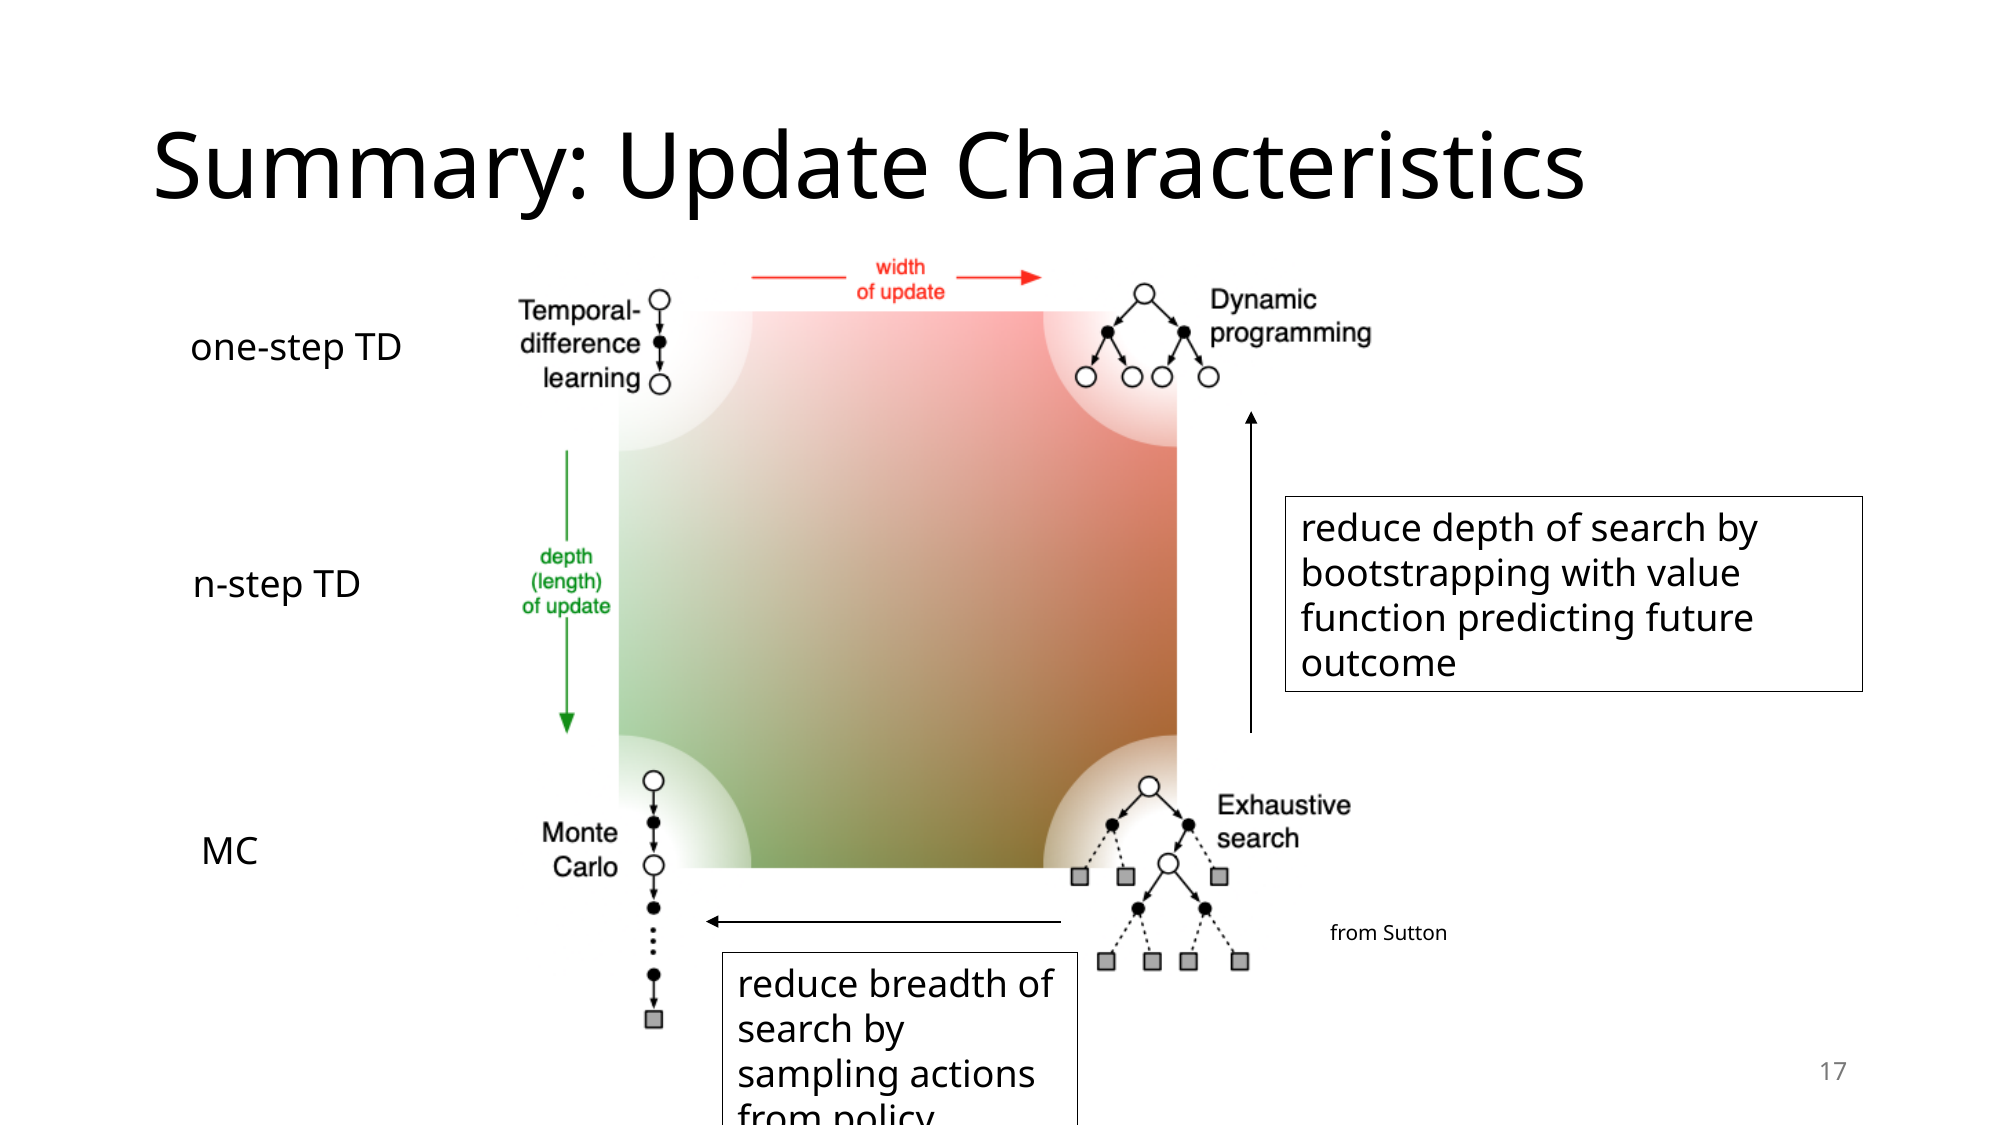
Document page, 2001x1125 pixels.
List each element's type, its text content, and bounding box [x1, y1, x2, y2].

text_box MC [186, 819, 274, 880]
slide_number 17 [1412, 1042, 1863, 1103]
title Summary: Update Characteristics [137, 59, 1863, 278]
text_box from Sutton [1389, 912, 1463, 953]
text_box n-step TD [177, 552, 377, 613]
text_box reduce depth of search by bootstrapping with value function predicting future outcome [1389, 496, 1863, 692]
text_box reduce breadth of search by sampling actions from policy [722, 1047, 1078, 1125]
picture [472, 243, 1389, 1047]
text_box one-step TD [175, 315, 418, 375]
